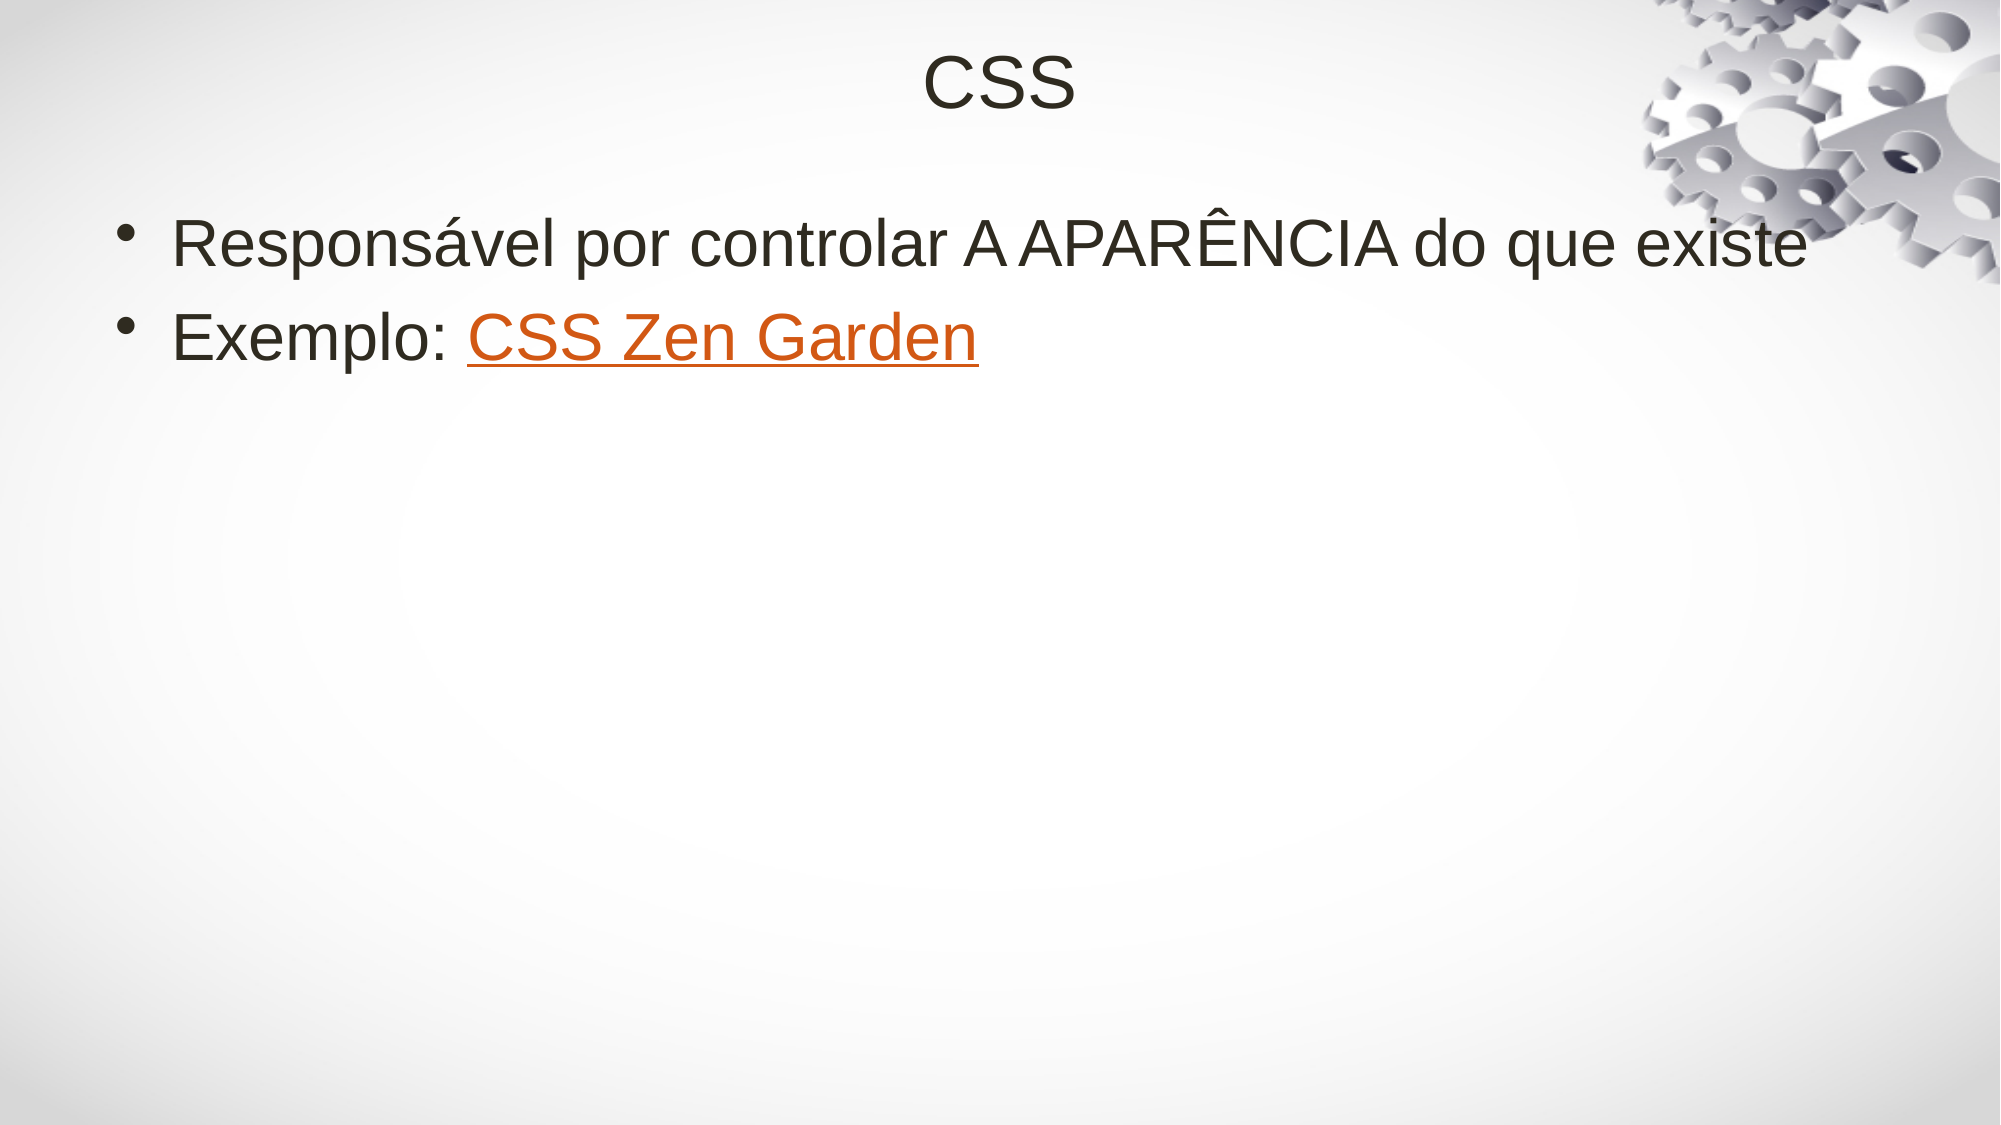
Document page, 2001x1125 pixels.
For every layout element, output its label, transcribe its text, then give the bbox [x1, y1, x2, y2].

picture [0, 0, 2000, 1125]
list Responsável por controlar A APARÊNCIA do que existe Exemplo: CSS Zen Garden [99, 192, 1868, 1006]
title CSS [99, 30, 1901, 127]
